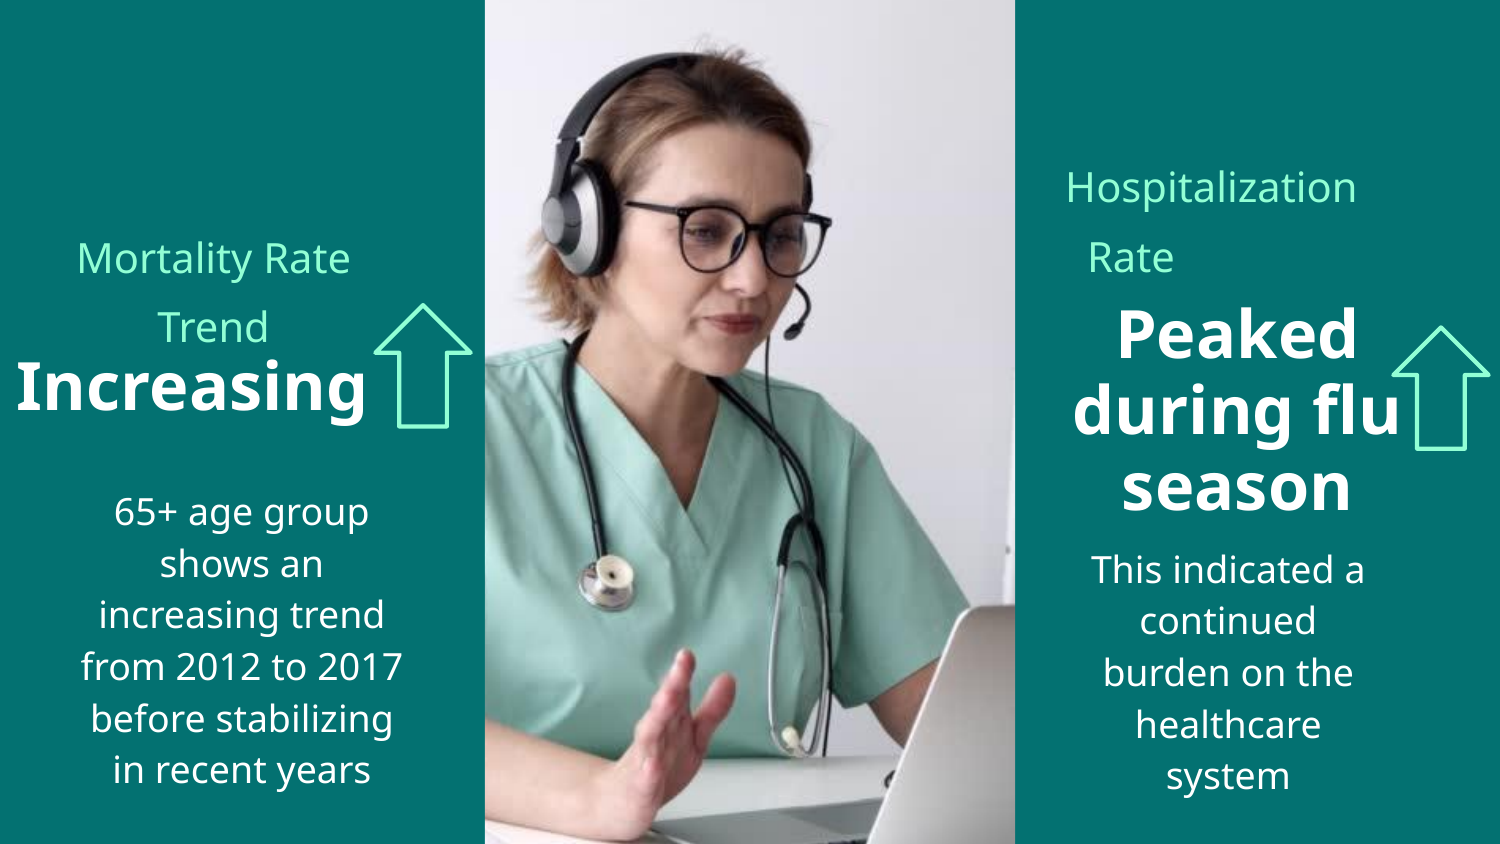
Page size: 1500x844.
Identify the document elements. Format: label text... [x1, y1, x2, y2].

text_box This indicated a continued burden on the healthcare system [1090, 538, 1367, 798]
text_box [1391, 325, 1491, 451]
text_box Mortality Rate Trend [17, 212, 410, 351]
text_box [373, 302, 473, 429]
text_box Hospitalization Rate [1021, 141, 1364, 281]
text_box 65+ age group shows an increasing trend from 2012 to 2017 before stabilizing in recent years [74, 481, 410, 792]
text_box Increasing [11, 349, 375, 502]
picture [484, 0, 1016, 844]
text_box Peaked during flu season [1064, 297, 1411, 526]
